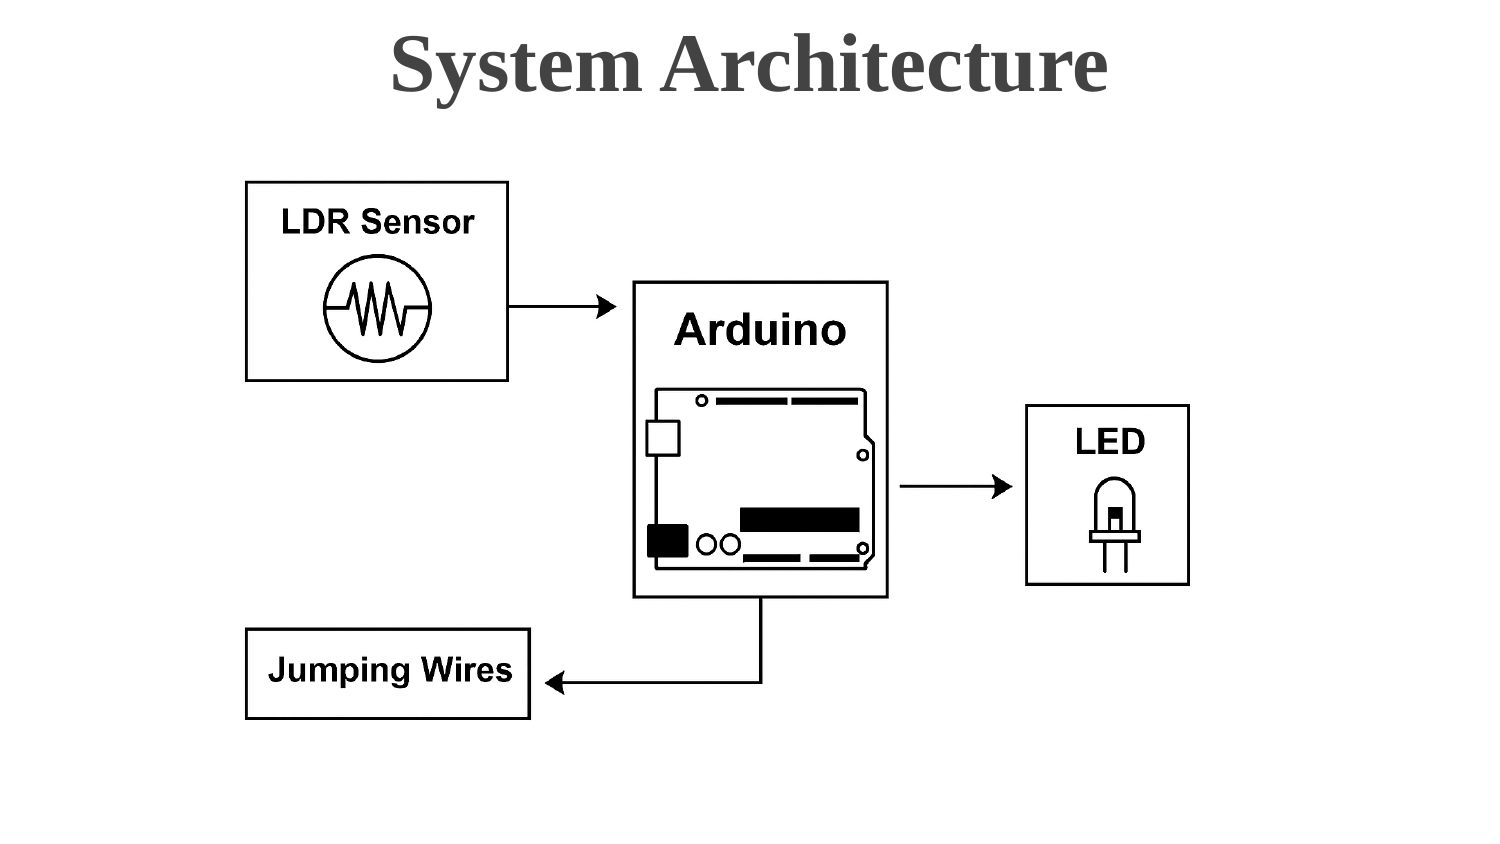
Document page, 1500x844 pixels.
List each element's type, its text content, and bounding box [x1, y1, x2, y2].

picture [185, 122, 1248, 742]
title System Architecture [119, 0, 1381, 124]
